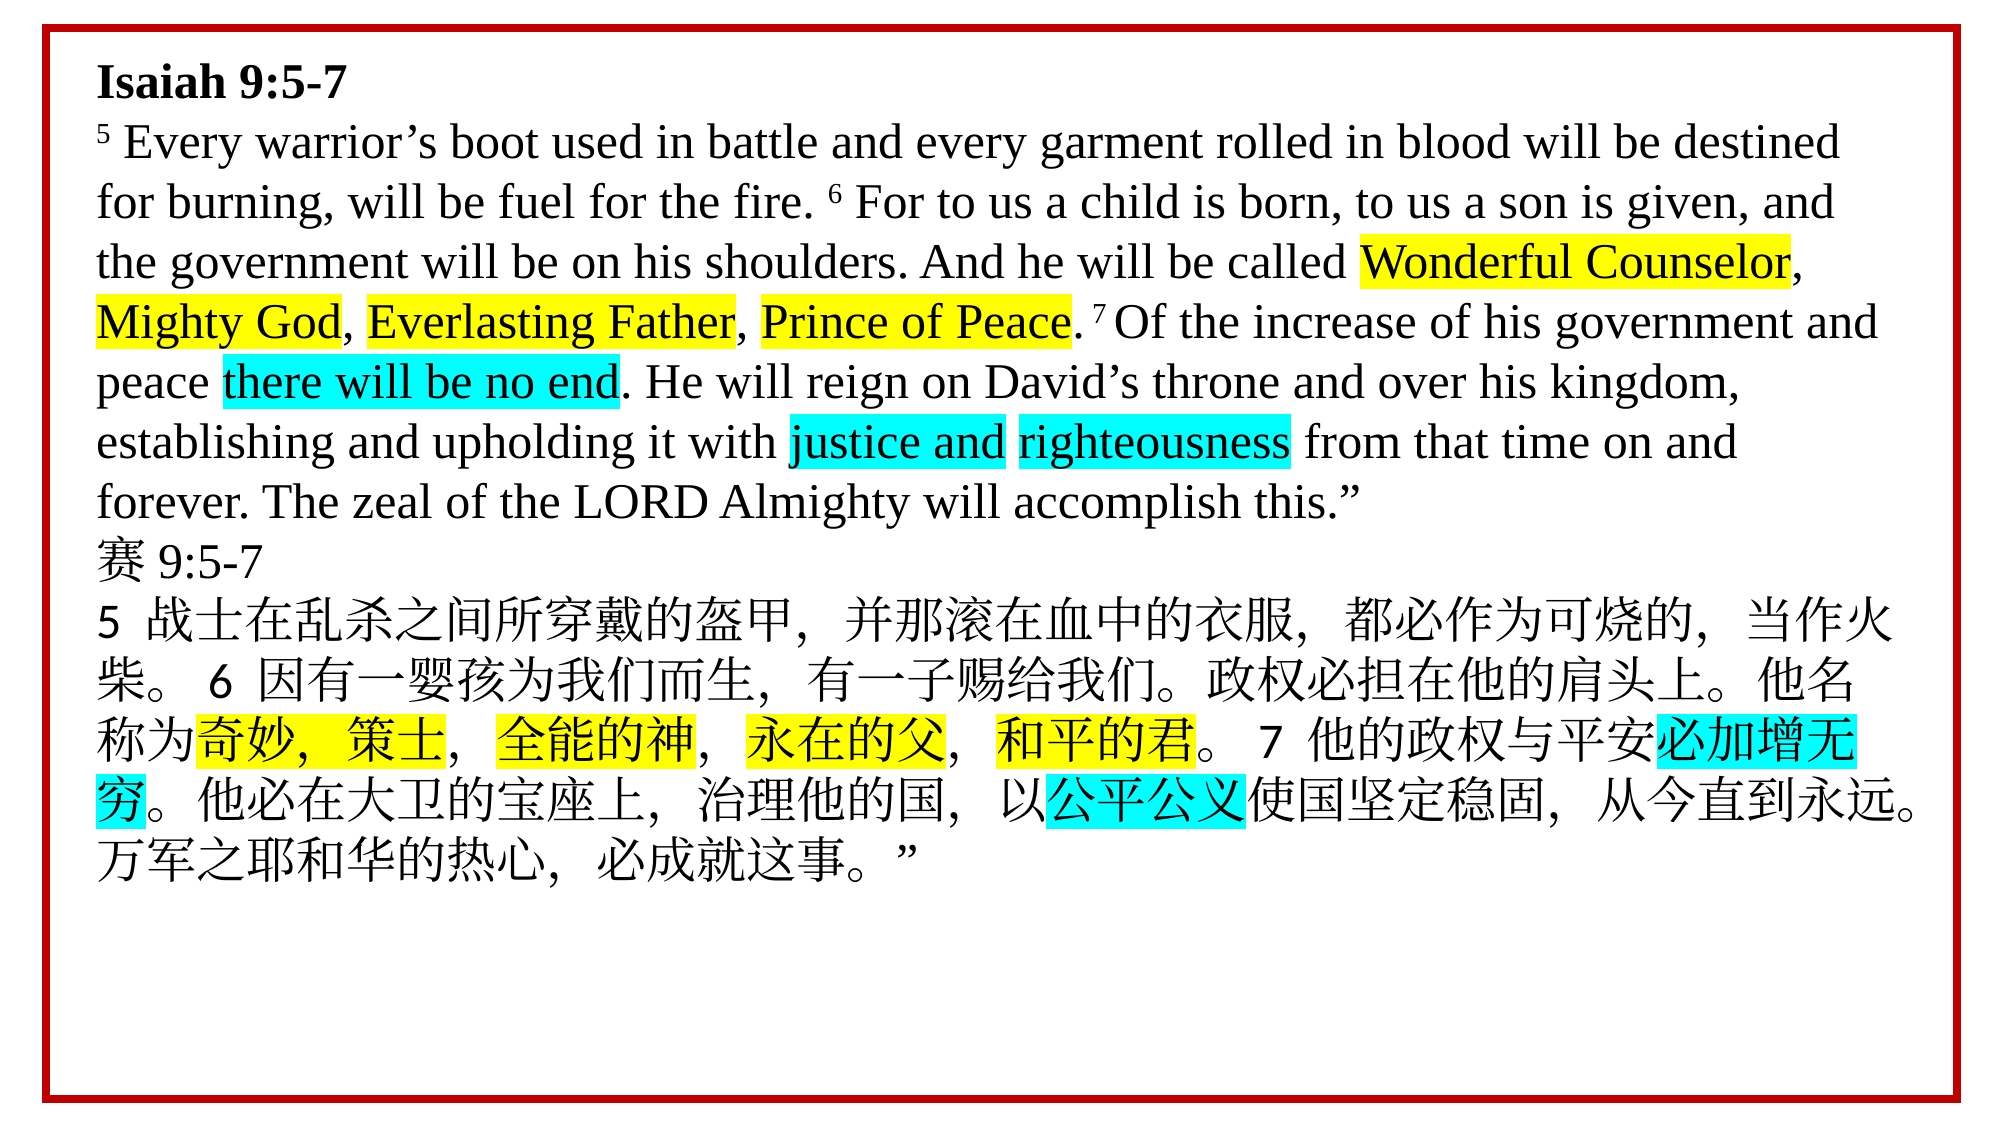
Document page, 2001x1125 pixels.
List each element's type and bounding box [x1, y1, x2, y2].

text_box [45, 27, 1958, 1100]
